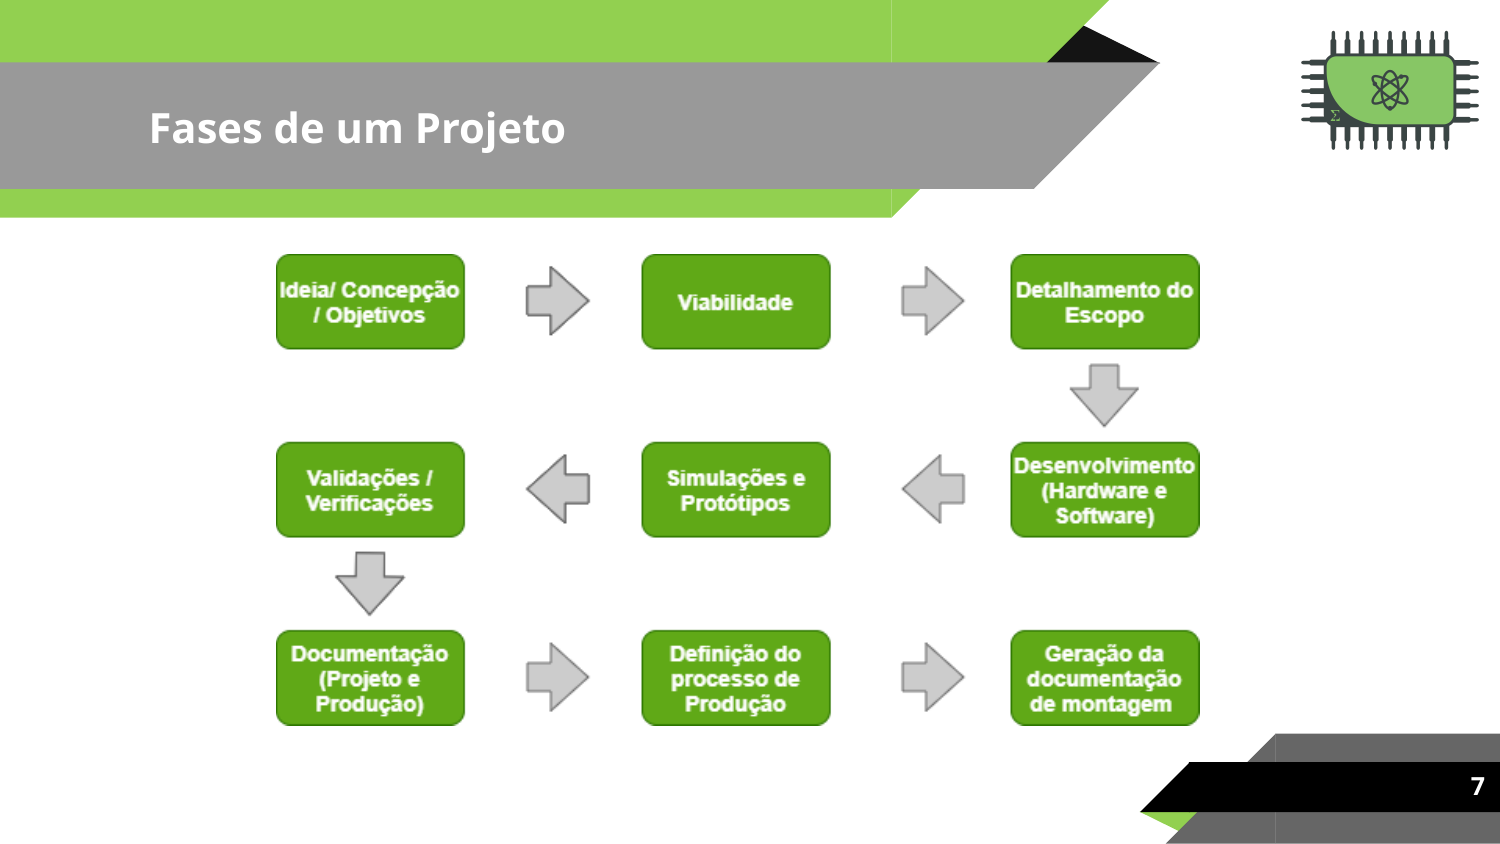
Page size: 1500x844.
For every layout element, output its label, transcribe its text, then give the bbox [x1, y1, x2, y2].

picture [1292, 20, 1484, 152]
slide_number 7 [1255, 761, 1500, 814]
title Fases de um Projeto [133, 64, 997, 190]
picture [275, 254, 1200, 726]
